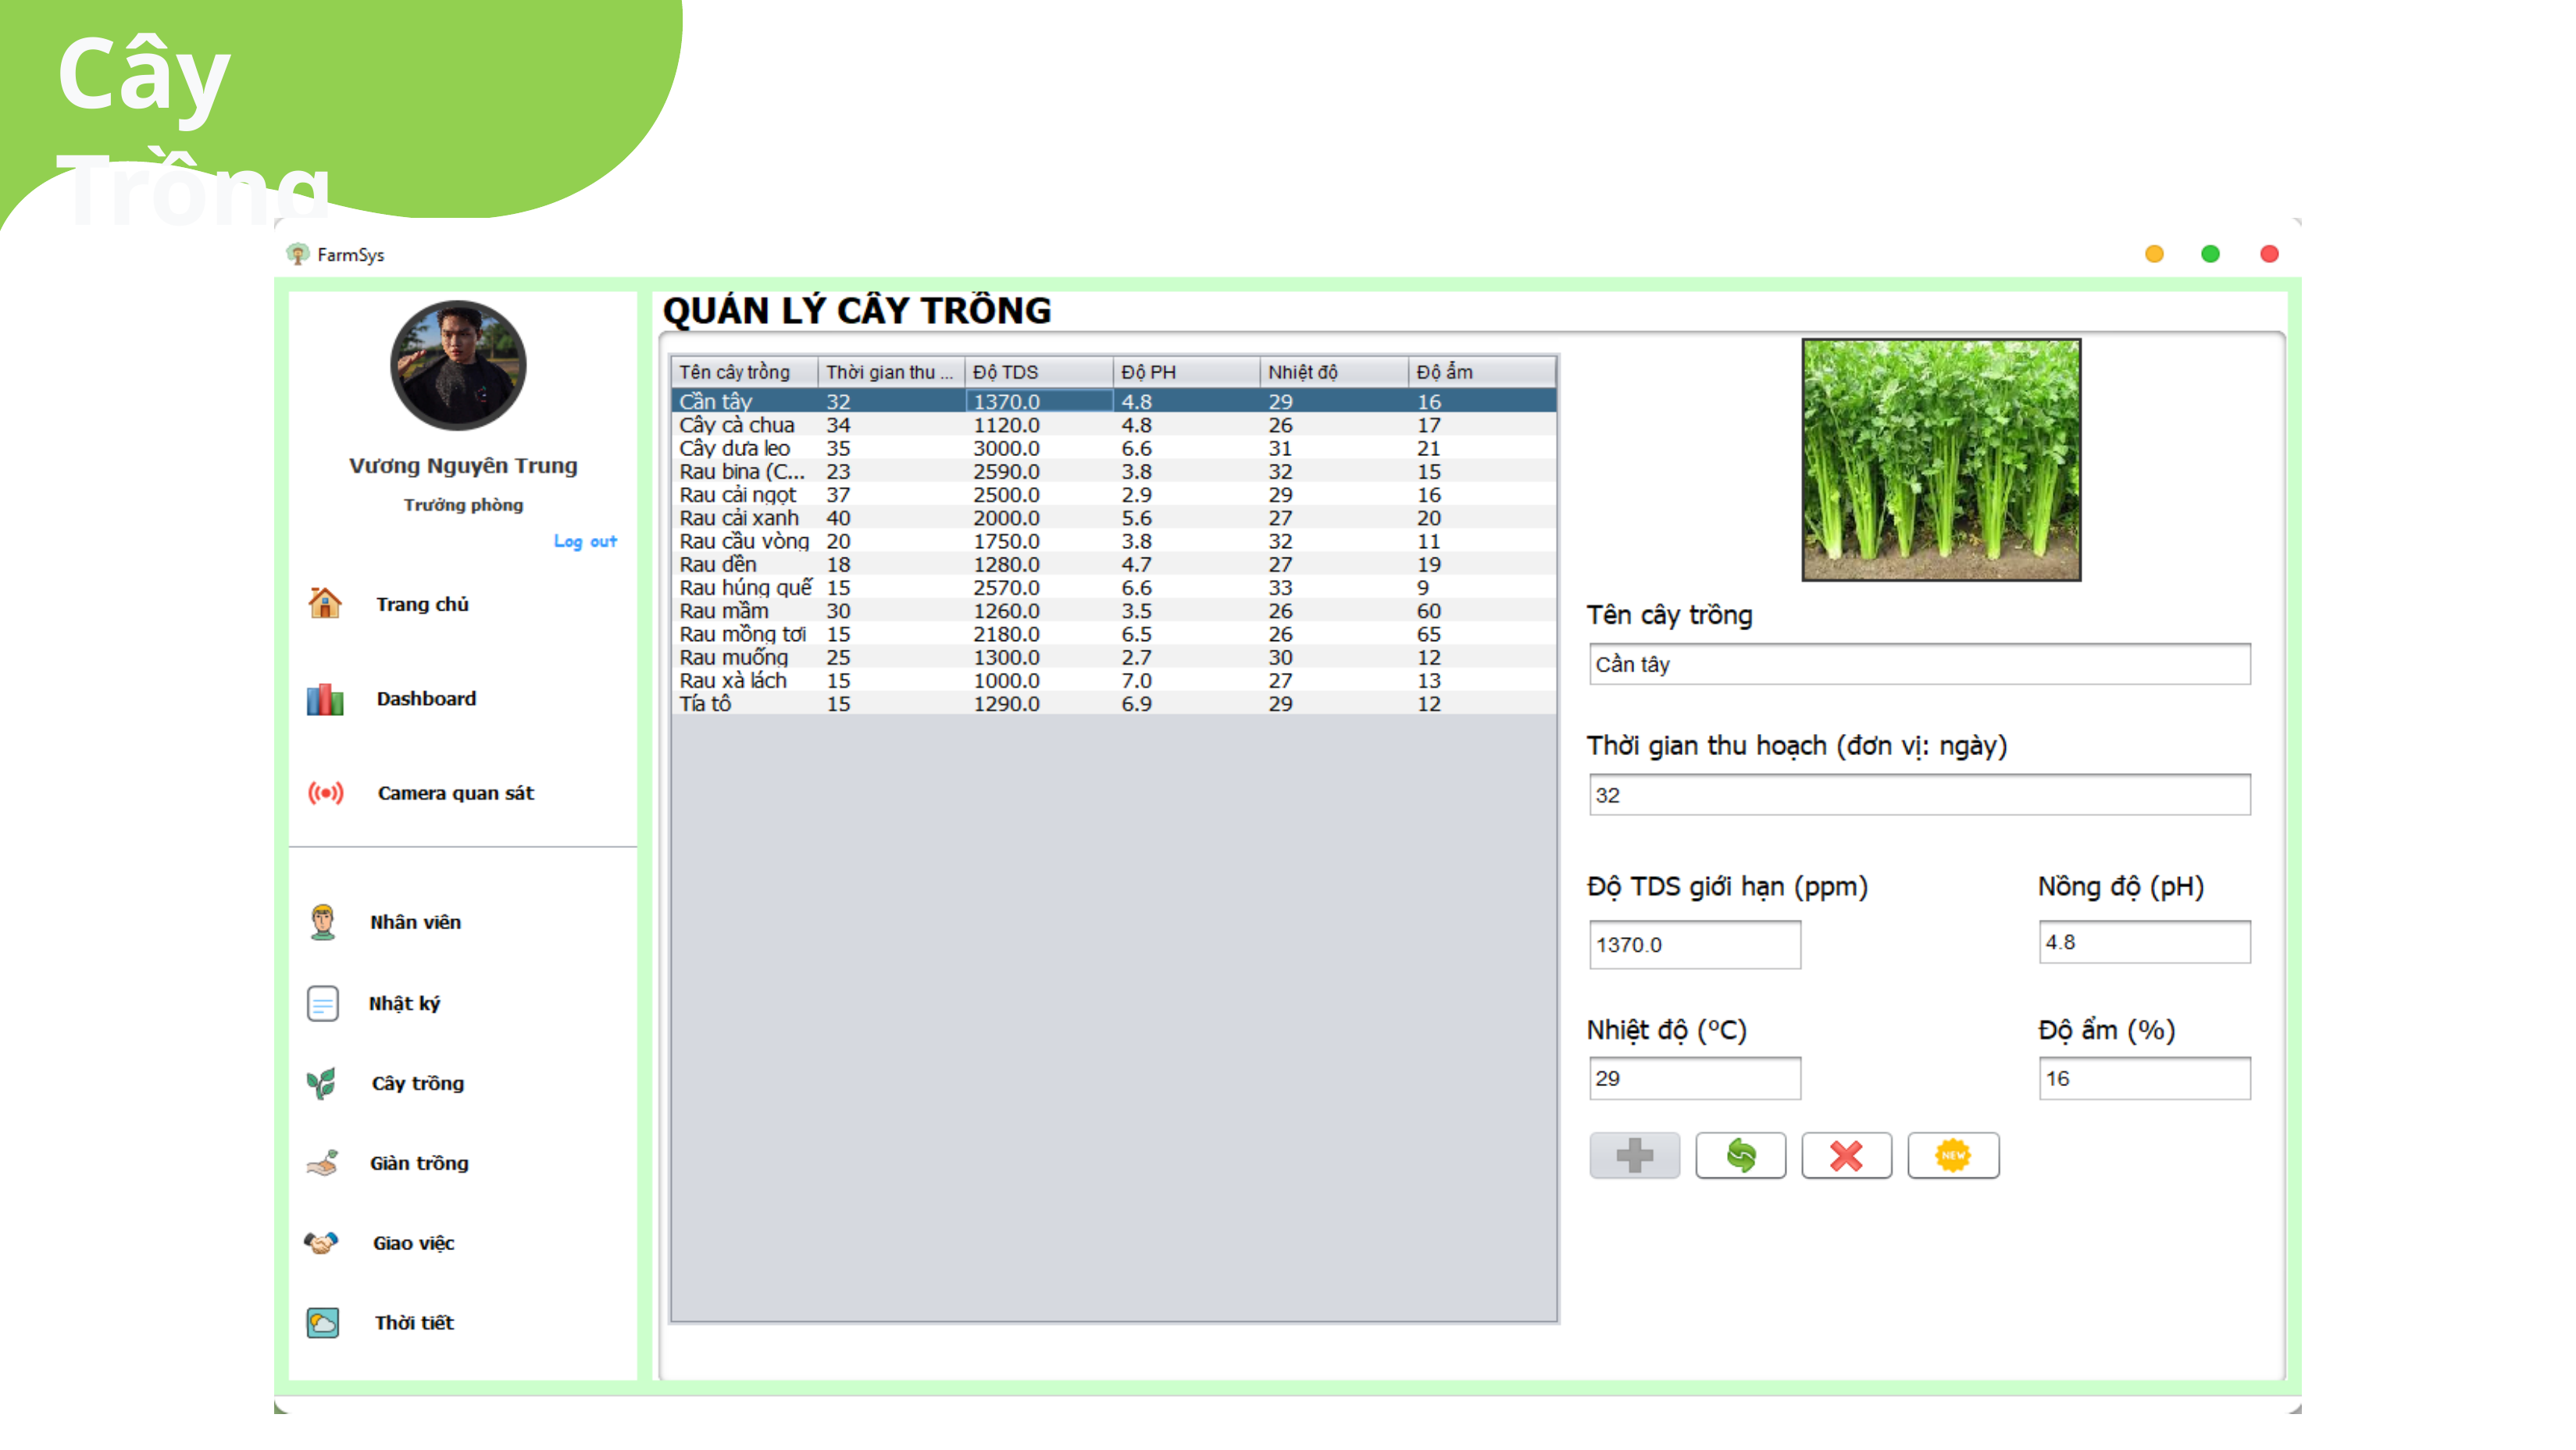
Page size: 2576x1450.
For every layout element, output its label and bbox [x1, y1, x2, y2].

text_box [0, 0, 683, 231]
picture [274, 218, 2302, 1414]
